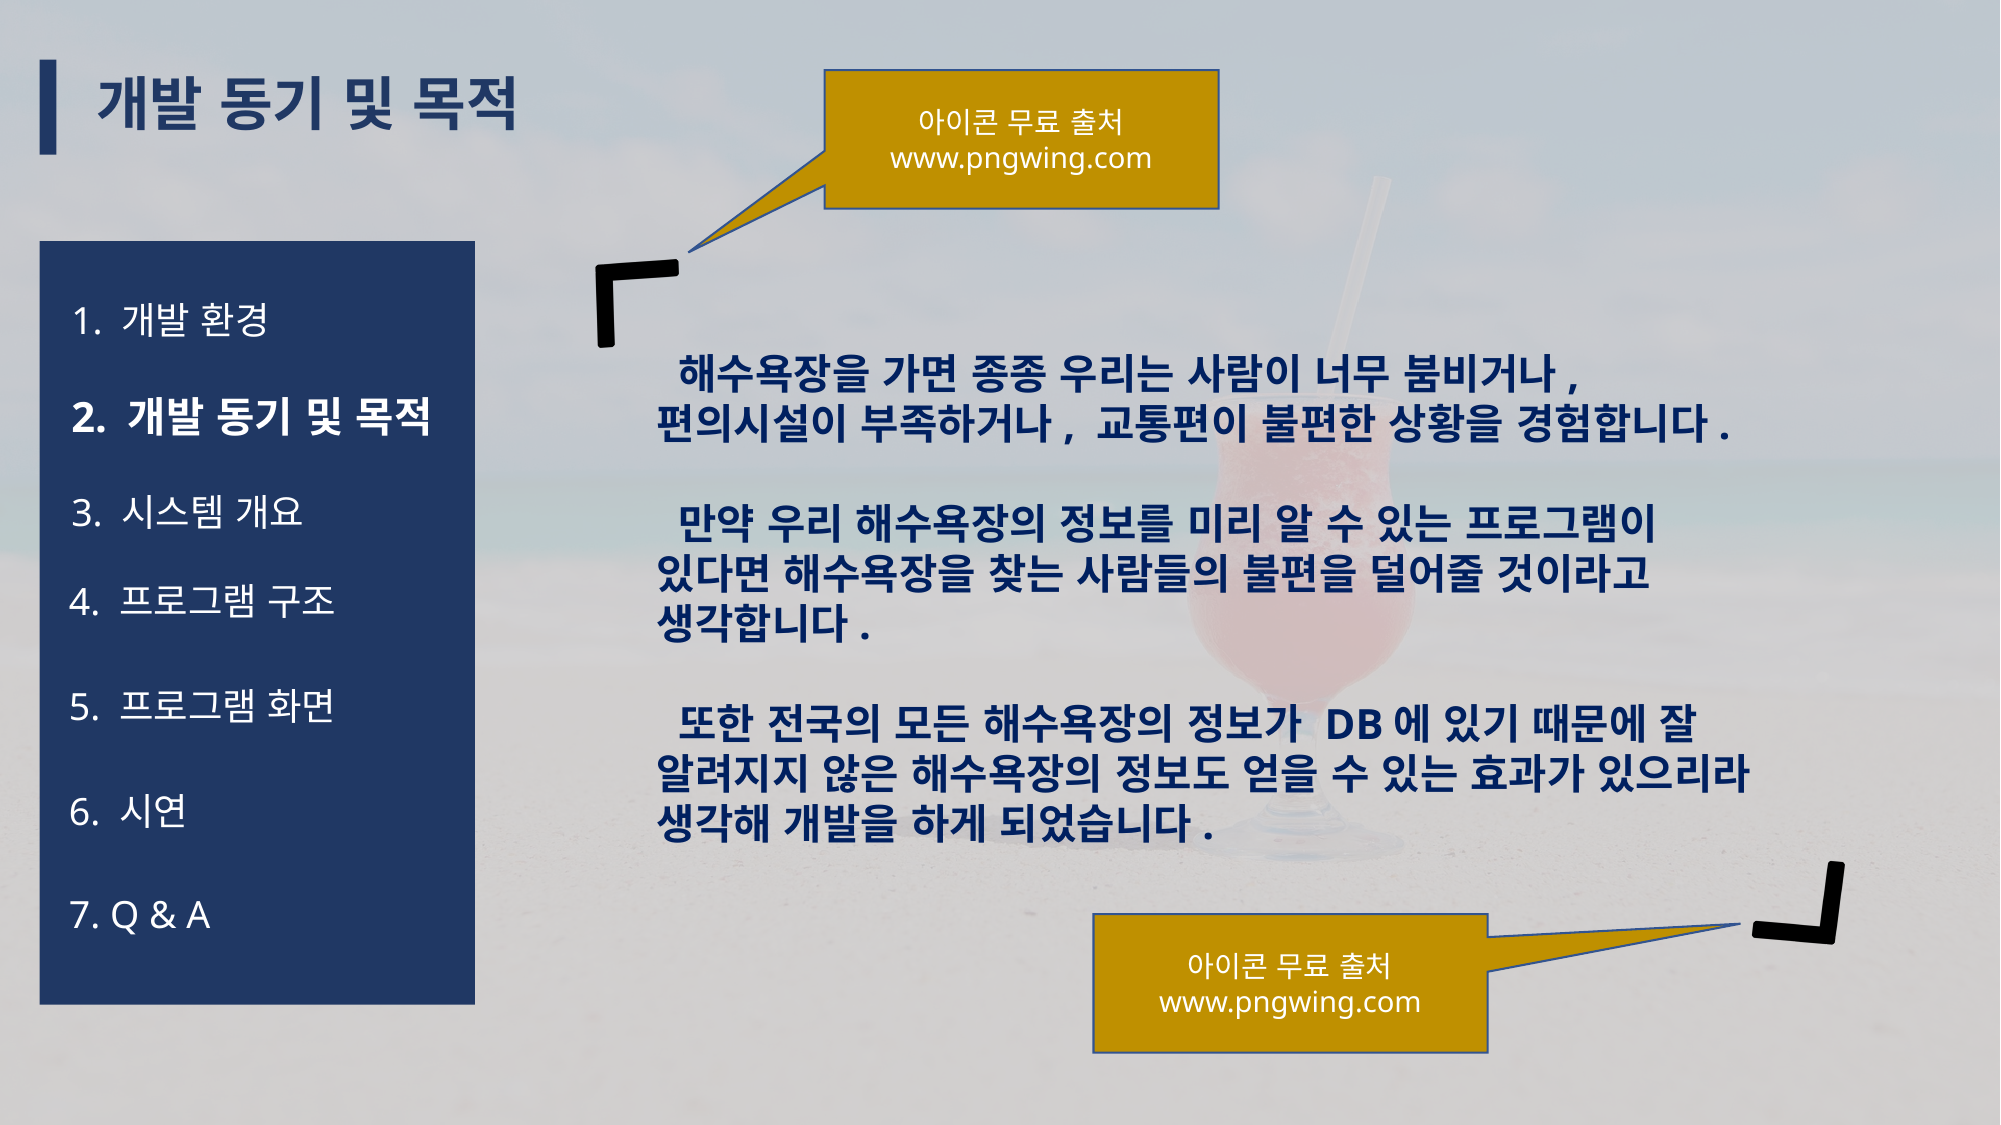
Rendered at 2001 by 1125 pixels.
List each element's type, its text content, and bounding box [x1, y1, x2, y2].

text_box 해수욕장을 가면 종종 우리는 사람이 너무 붐비거나, 편의시설이 부족하거나, 교통편이 불편한 상황을 경험합니다. 만약 우리 해수욕장의 정보를 미리 알 수 있는 프로그램이 있다면 해수욕장을 찾는 사람들의 불편을 덜어줄 것이라고 생각합니다. 또한 전국의 모든 해수욕장의 정보가 DB에 있기 때문에 잘 알려지지 않은 해수욕장의 정보도 얻을 수 있는 효과가 있으리라 생각해 개발을 하게 되었습니다. [641, 340, 1796, 901]
text_box 아이콘 무료 출처 www.pngwing.com [687, 69, 1220, 254]
text_box [0, 0, 2000, 1125]
picture [1737, 845, 1888, 987]
text_box 6. 시연 [54, 780, 459, 841]
text_box 3. 시스템 개요 [56, 481, 461, 542]
text_box 5. 프로그램 화면 [54, 675, 459, 736]
text_box [39, 240, 476, 1006]
text_box 아이콘 무료 출처 www.pngwing.com [1092, 913, 1741, 1054]
text_box 7. Q & A [54, 883, 459, 944]
text_box [39, 144, 57, 156]
text_box 1. 개발 환경 [56, 289, 359, 350]
text_box 2. 개발 동기 및 목적 [56, 383, 475, 448]
text_box 개발 동기 및 목적 [22, 59, 594, 144]
text_box 4. 프로그램 구조 [54, 570, 459, 631]
picture [550, 215, 695, 364]
